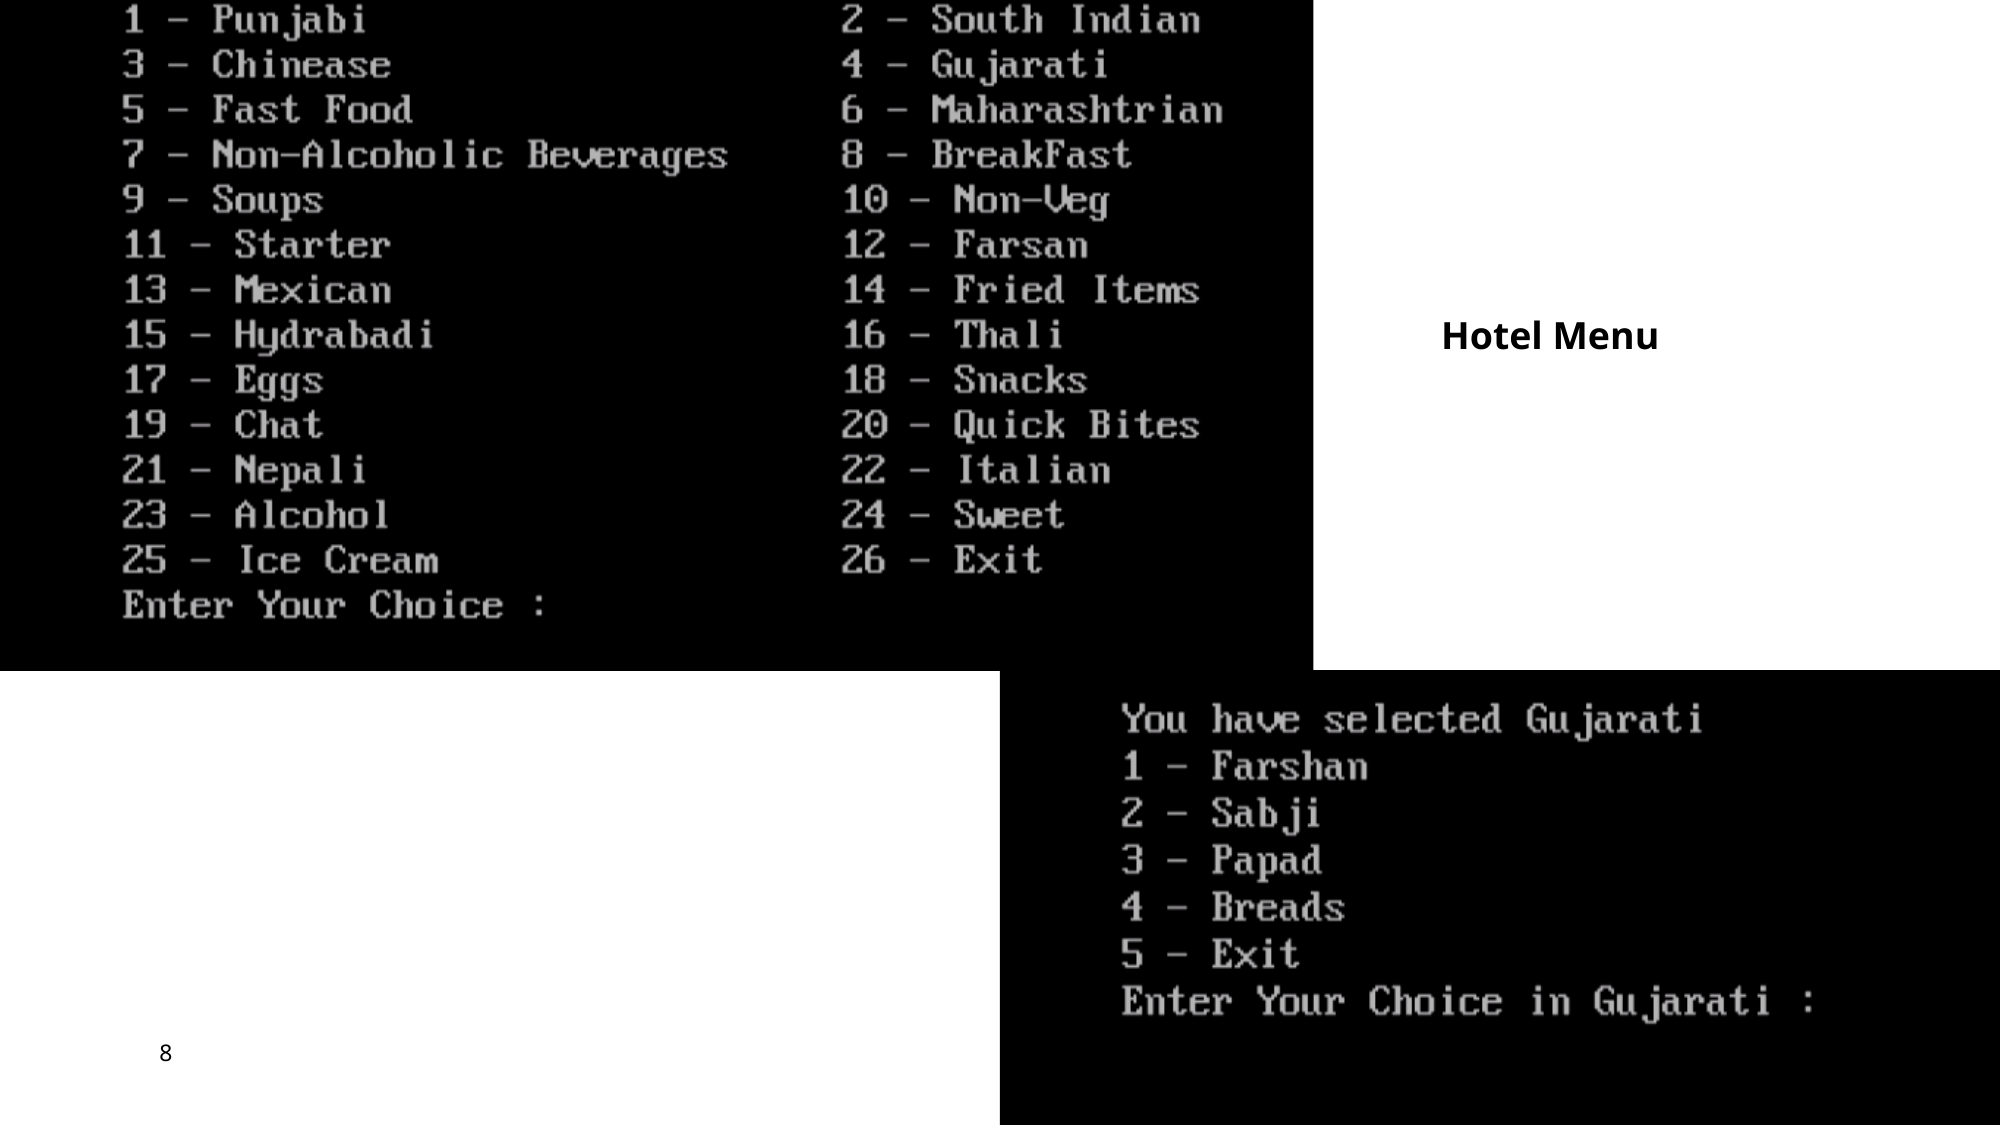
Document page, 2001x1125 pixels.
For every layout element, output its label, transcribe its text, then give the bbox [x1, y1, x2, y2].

picture [0, 0, 2000, 1125]
slide_number 8 [159, 1038, 246, 1080]
text_box Hotel Menu [1426, 304, 2000, 365]
